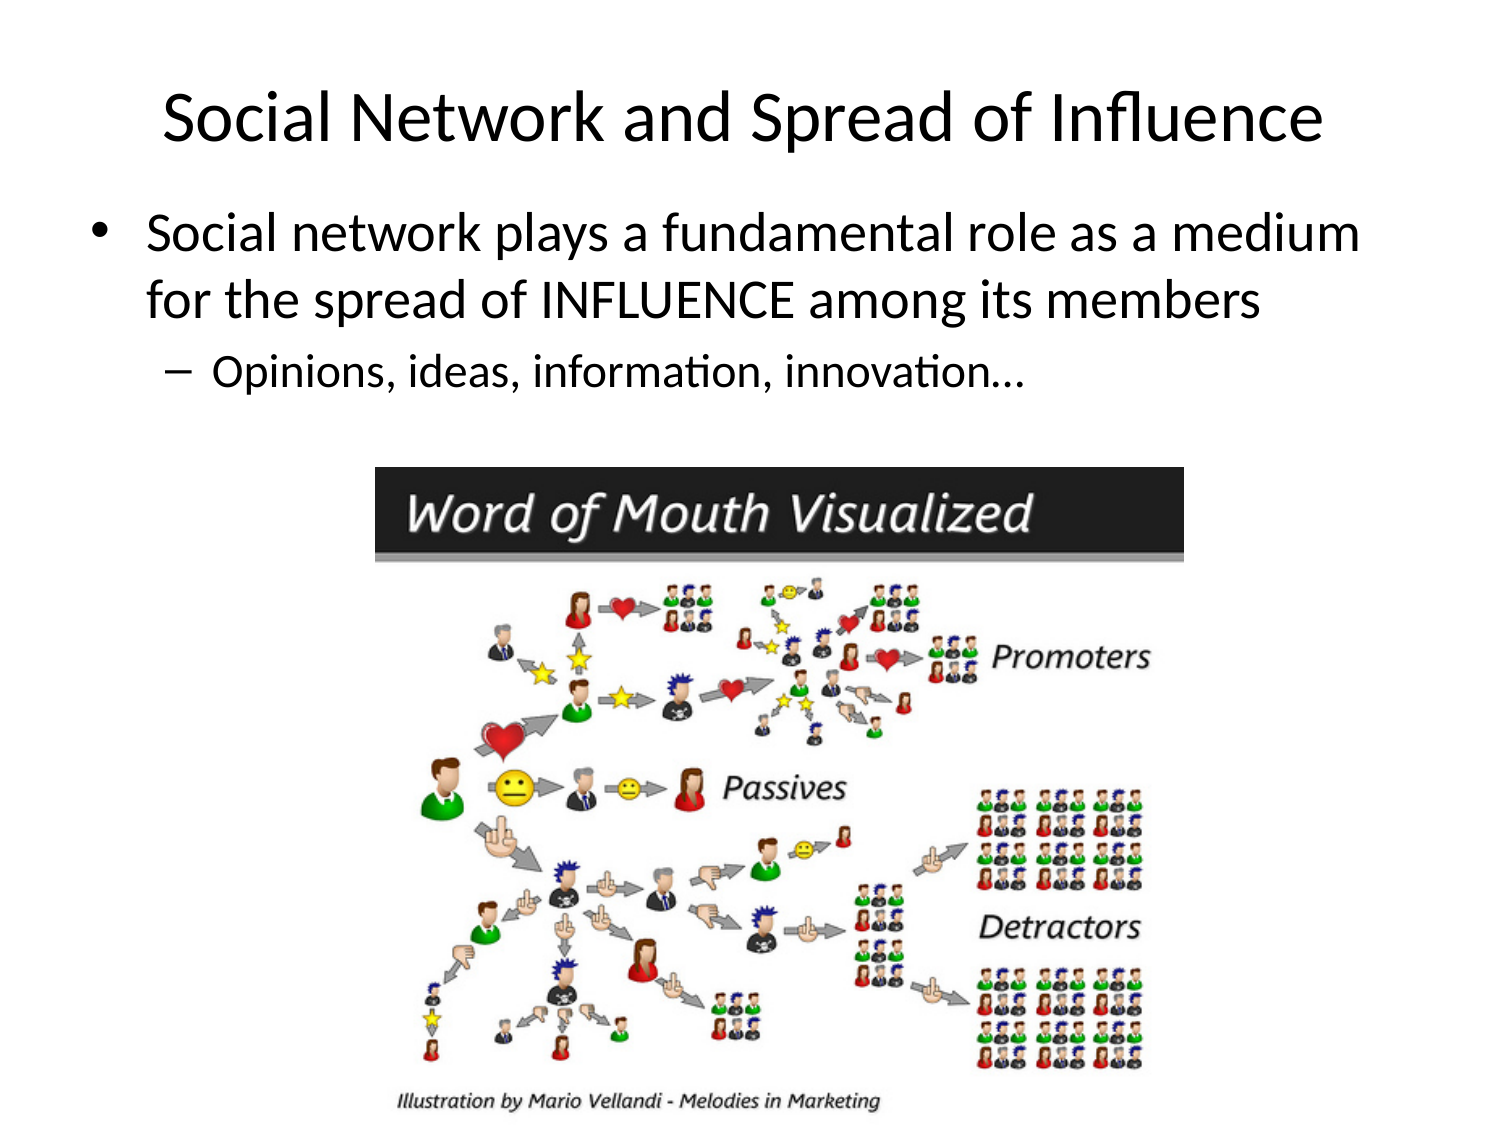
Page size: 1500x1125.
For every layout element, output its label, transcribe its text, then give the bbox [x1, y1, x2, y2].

title Social Network and Spread of Influence [62, 0, 1425, 164]
picture [374, 467, 1184, 1125]
list Social network plays a fundamental role as a medium for the spread of INFLUENCE among its members Opinions, ideas, information, innovation… [75, 187, 1425, 654]
